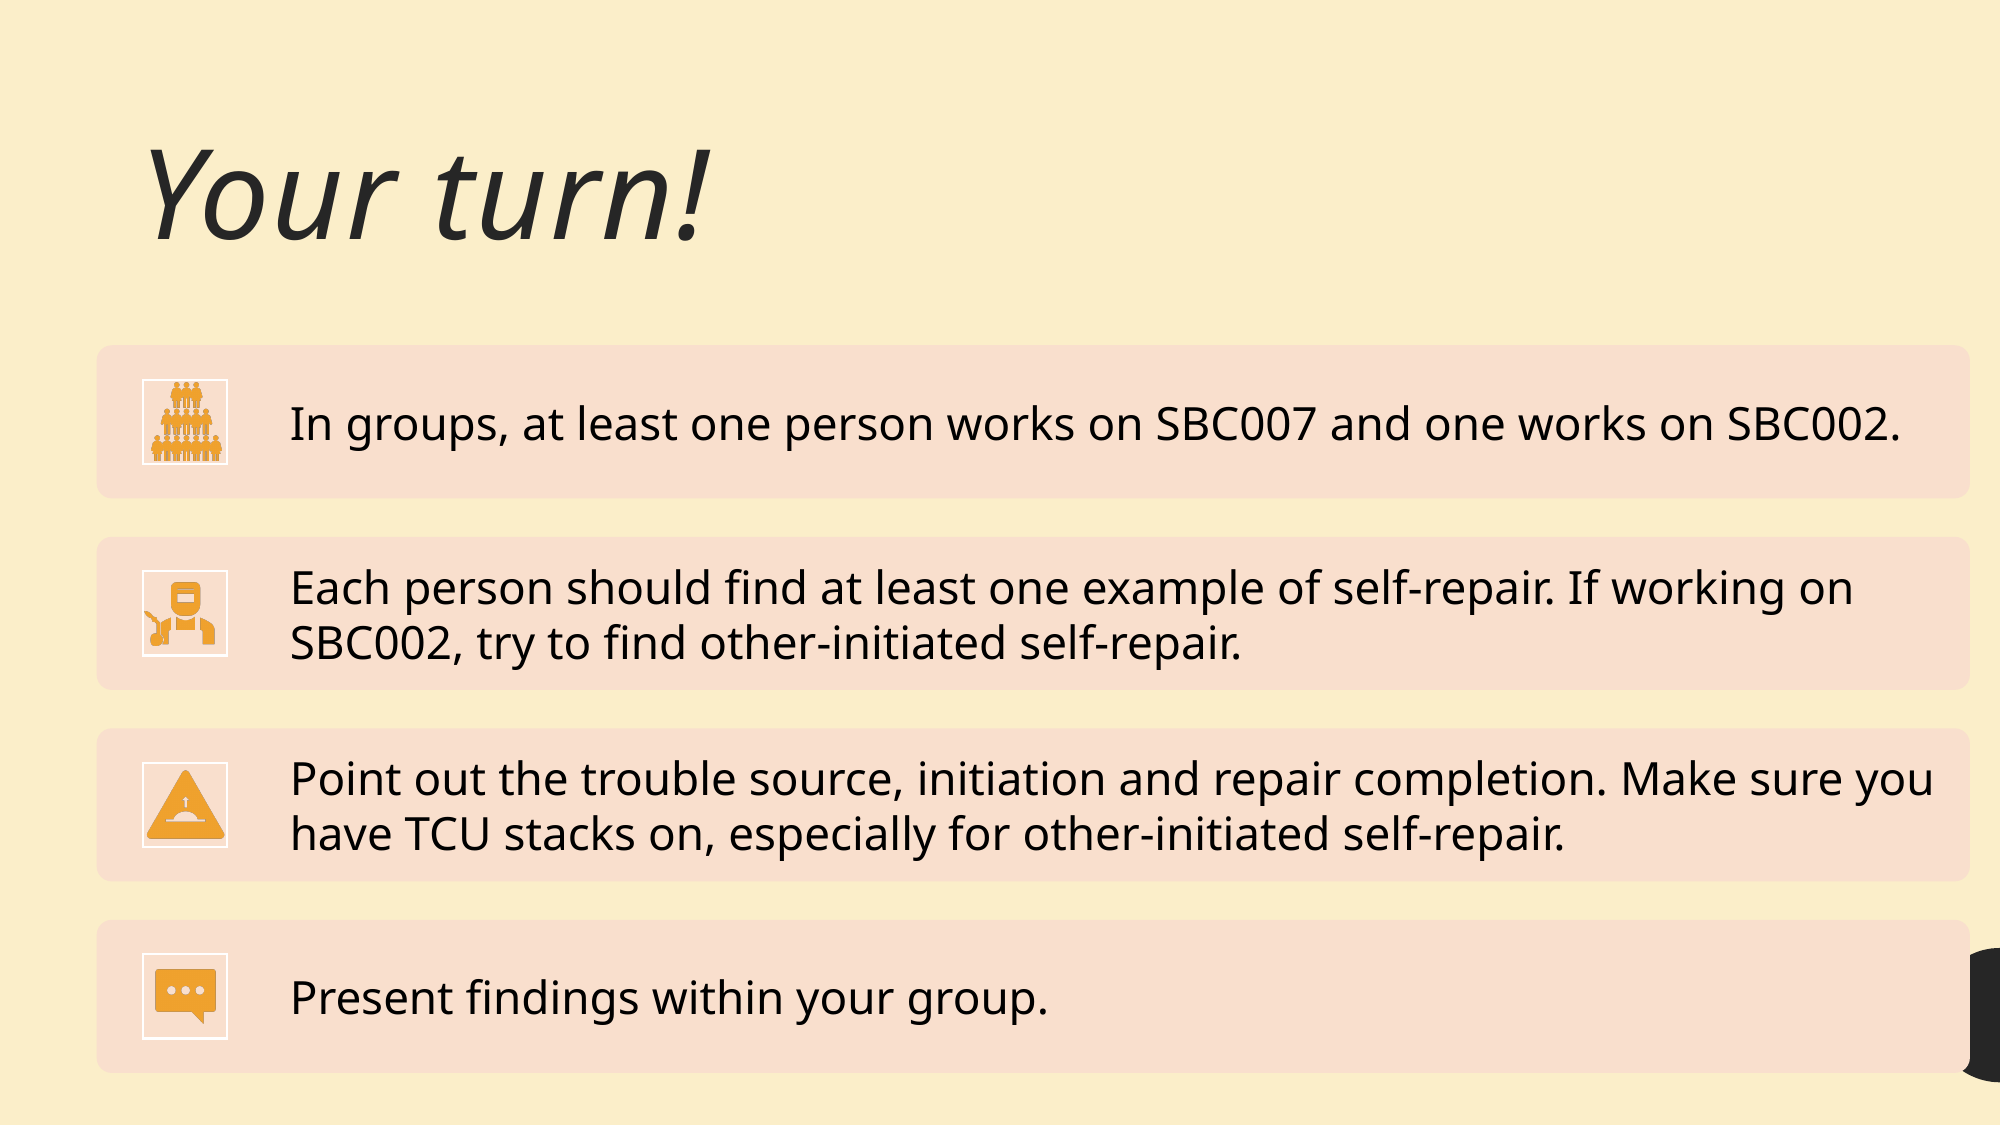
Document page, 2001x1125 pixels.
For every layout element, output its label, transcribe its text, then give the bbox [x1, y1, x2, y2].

title Your turn! [124, 124, 753, 344]
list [96, 344, 1970, 1074]
